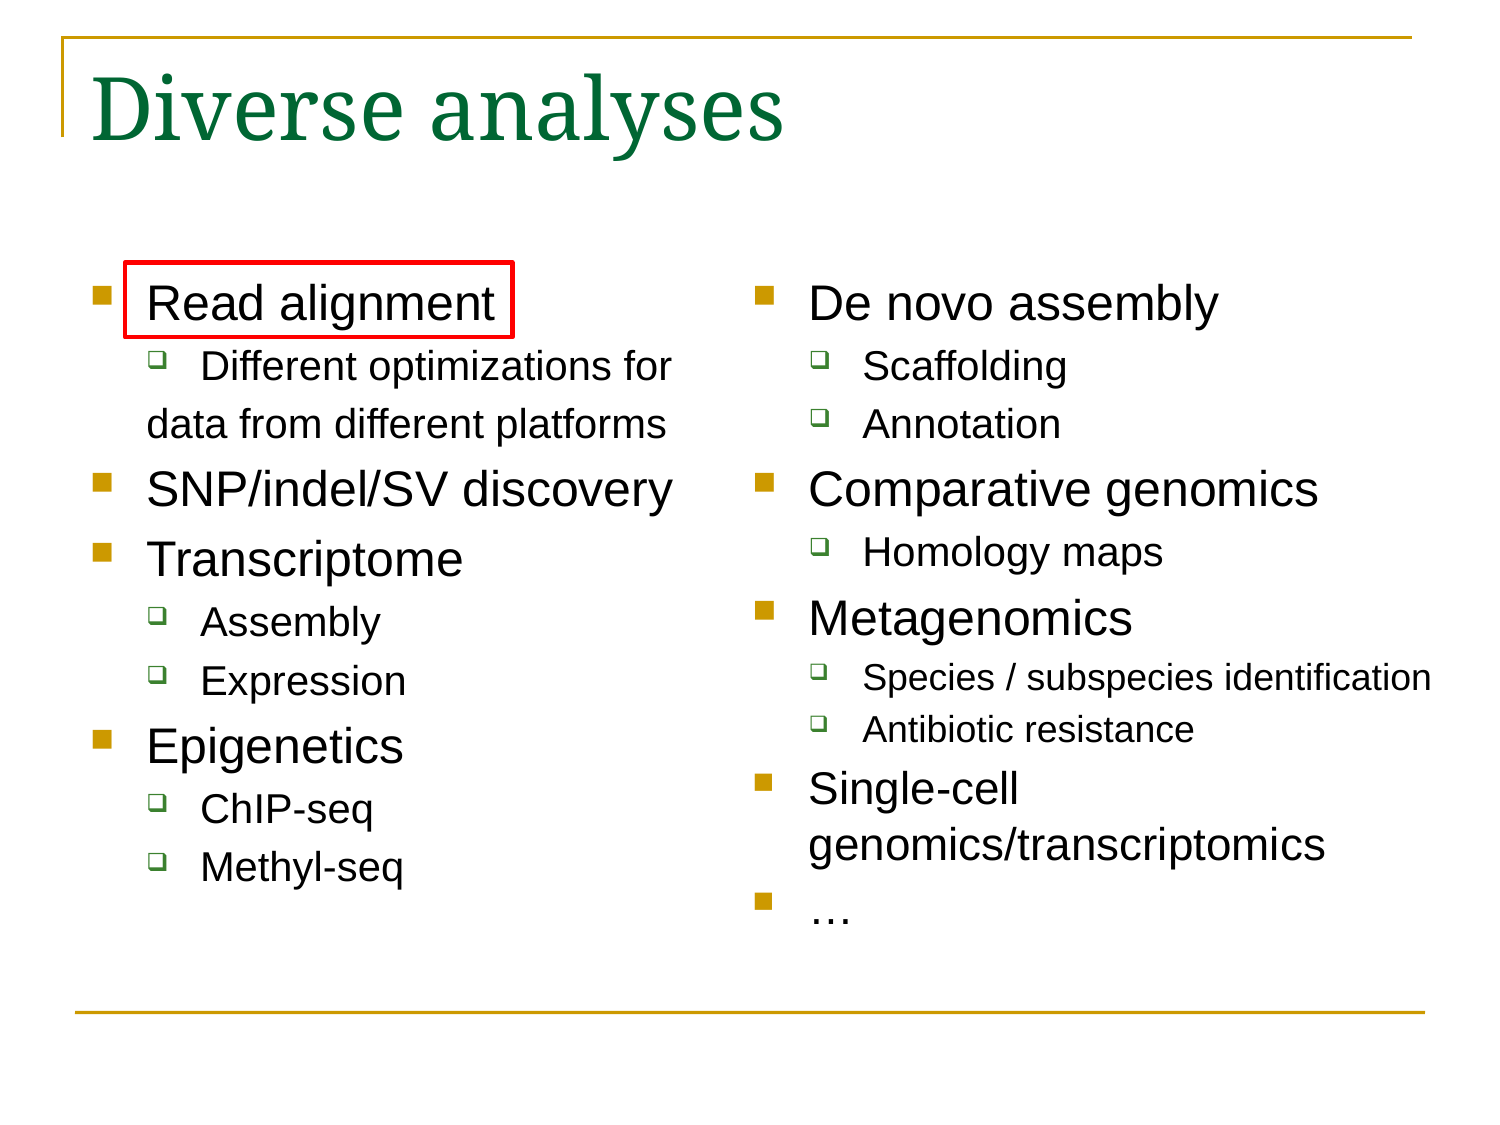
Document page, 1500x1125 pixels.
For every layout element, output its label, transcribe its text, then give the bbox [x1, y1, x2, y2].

text_box De novo assembly Scaffolding Annotation Comparative genomics Homology maps Metagenomics Species / subspecies identification Antibiotic resistance Single-cell genomics/transcriptomics … [737, 262, 1450, 1006]
text_box [123, 260, 515, 339]
list Read alignment Different optimizations for data from different platforms SNP/indel/SV discovery Transcriptome Assembly Expression Epigenetics ChIP-seq Methyl-seq [74, 262, 737, 1006]
title Diverse analyses [74, 45, 1426, 233]
